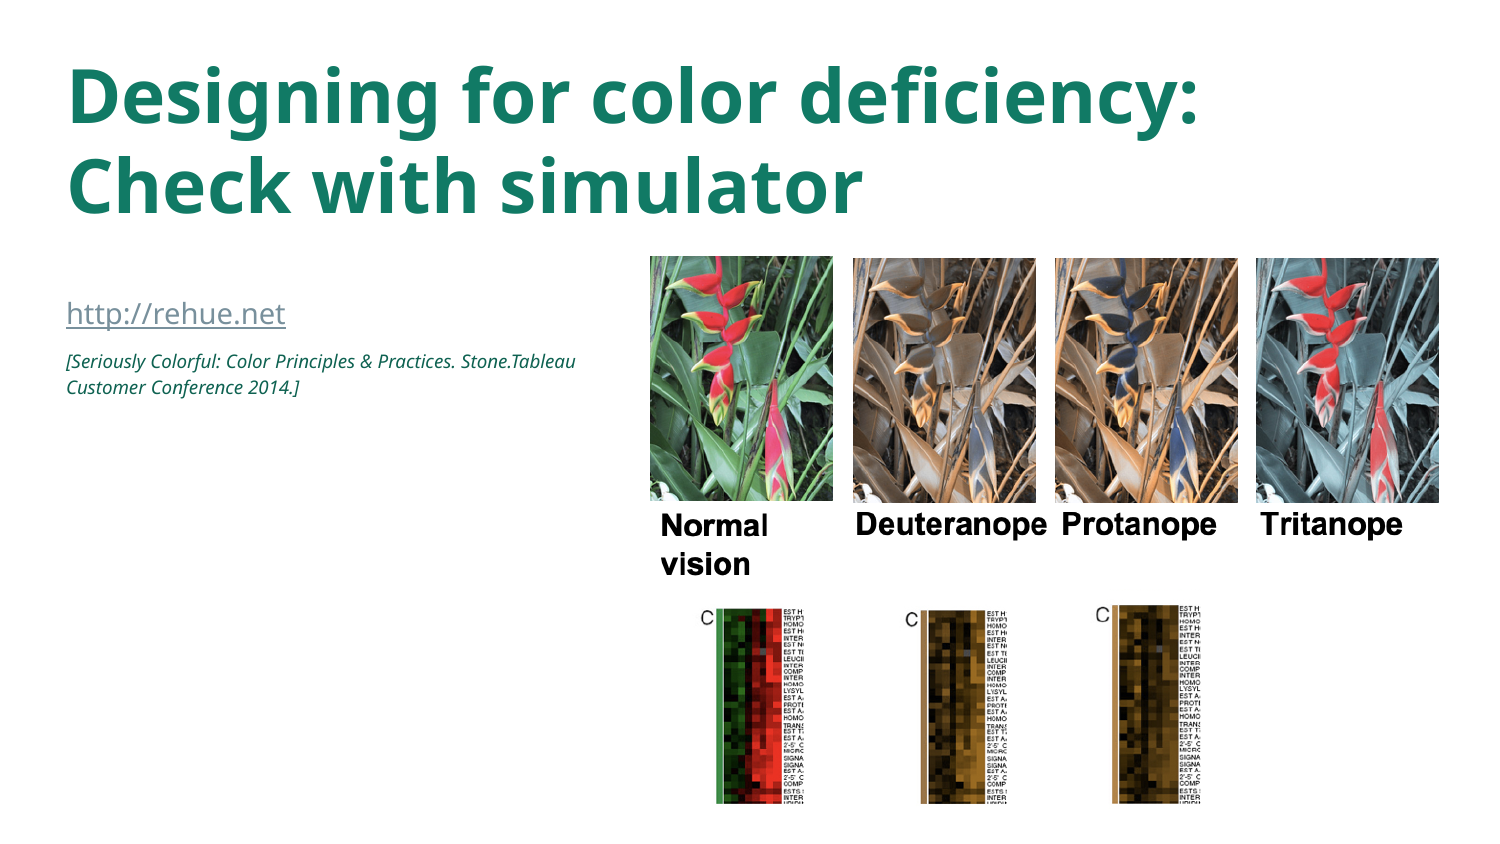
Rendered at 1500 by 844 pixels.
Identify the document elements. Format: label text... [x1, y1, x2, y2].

text_box [Seriously Colorful: Color Principles & Practices. Stone.Tableau Customer Conference 2014.] [51, 322, 631, 422]
picture [641, 256, 1450, 815]
text_box http://rehue.net [51, 280, 514, 335]
title Designing for color deficiency: Check with simulator [51, 52, 1449, 226]
